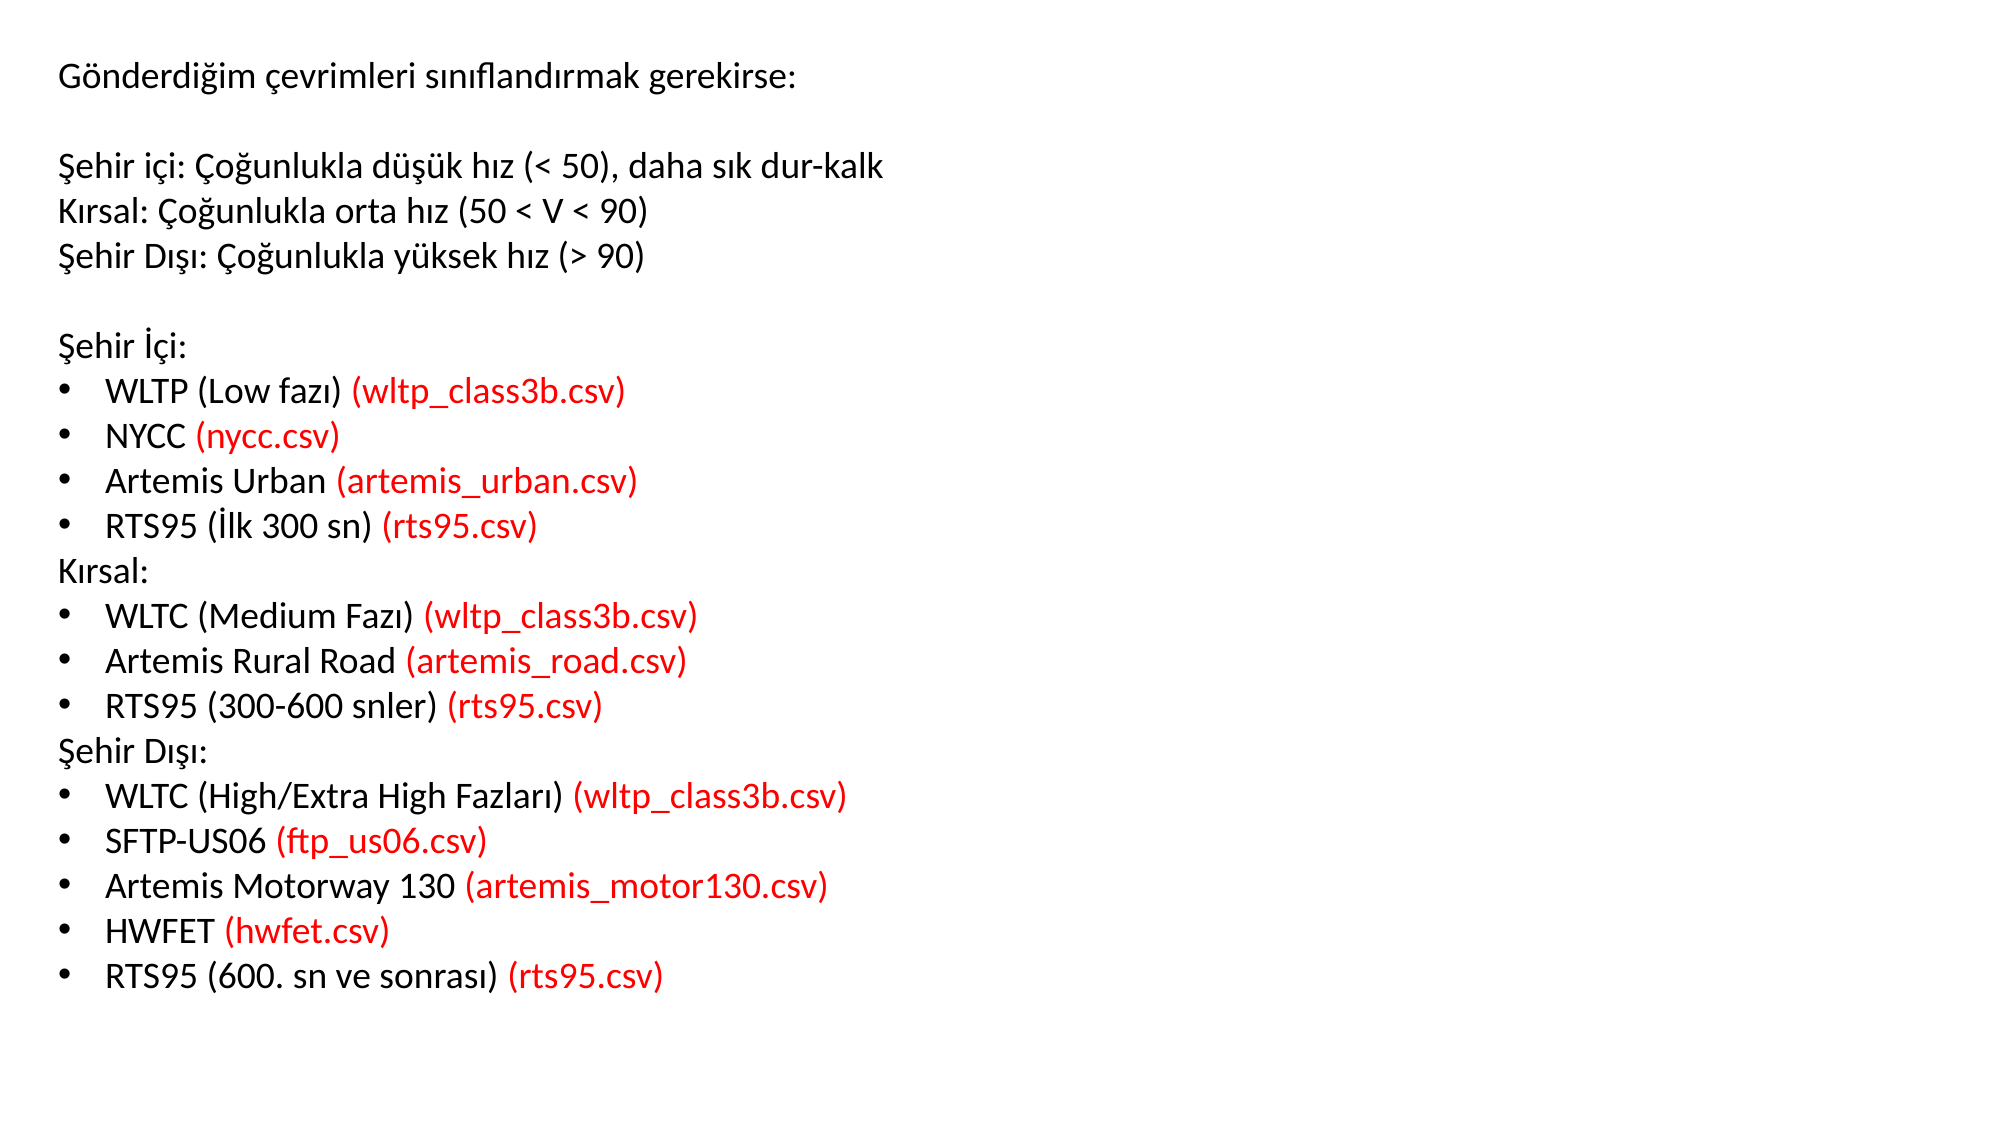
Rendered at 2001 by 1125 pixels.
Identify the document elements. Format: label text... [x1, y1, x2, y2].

text_box Gönderdiğim çevrimleri sınıflandırmak gerekirse: Şehir içi: Çoğunlukla düşük hız (< 50), daha sık dur-kalk Kırsal: Çoğunlukla orta hız (50 < V < 90) Şehir Dışı: Çoğunlukla yüksek hız (> 90) Şehir İçi: WLTP (Low fazı) (wltp_class3b.csv) NYCC (nycc.csv) Artemis Urban (artemis_urban.csv) RTS95 (İlk 300 sn) (rts95.csv) Kırsal: WLTC (Medium Fazı) (wltp_class3b.csv) Artemis Rural Road (artemis_road.csv) RTS95 (300-600 snler) (rts95.csv) Şehir Dışı: WLTC (High/Extra High Fazları) (wltp_class3b.csv) SFTP-US06 (ftp_us06.csv) Artemis Motorway 130 (artemis_motor130.csv) HWFET (hwfet.csv) RTS95 (600. sn ve sonrası) (rts95.csv) [43, 43, 1800, 1004]
